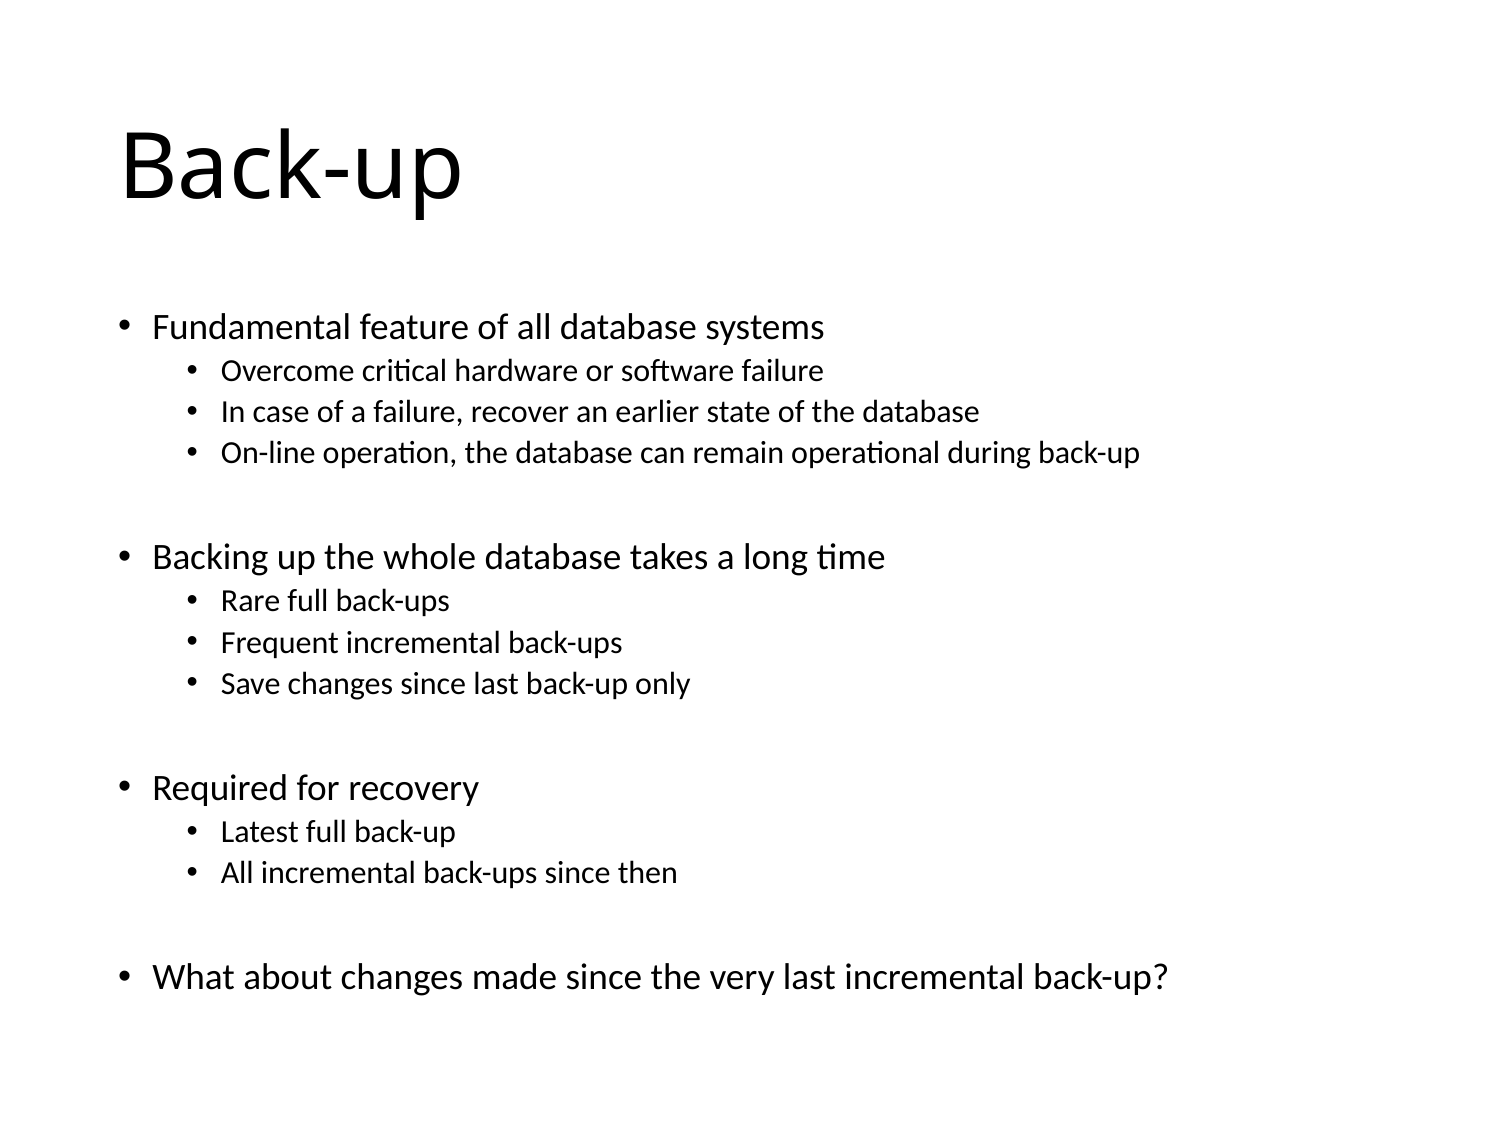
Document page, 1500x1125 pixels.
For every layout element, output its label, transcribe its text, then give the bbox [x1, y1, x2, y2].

list Fundamental feature of all database systems Overcome critical hardware or software failure In case of a failure, recover an earlier state of the database On-line operation, the database can remain operational during back-up Backing up the whole database takes a long time Rare full back-ups Frequent incremental back-ups Save changes since last back-up only Required for recovery Latest full back-up All incremental back-ups since then What about changes made since the very last incremental back-up? [103, 299, 1397, 1014]
title Back-up [103, 59, 1397, 278]
